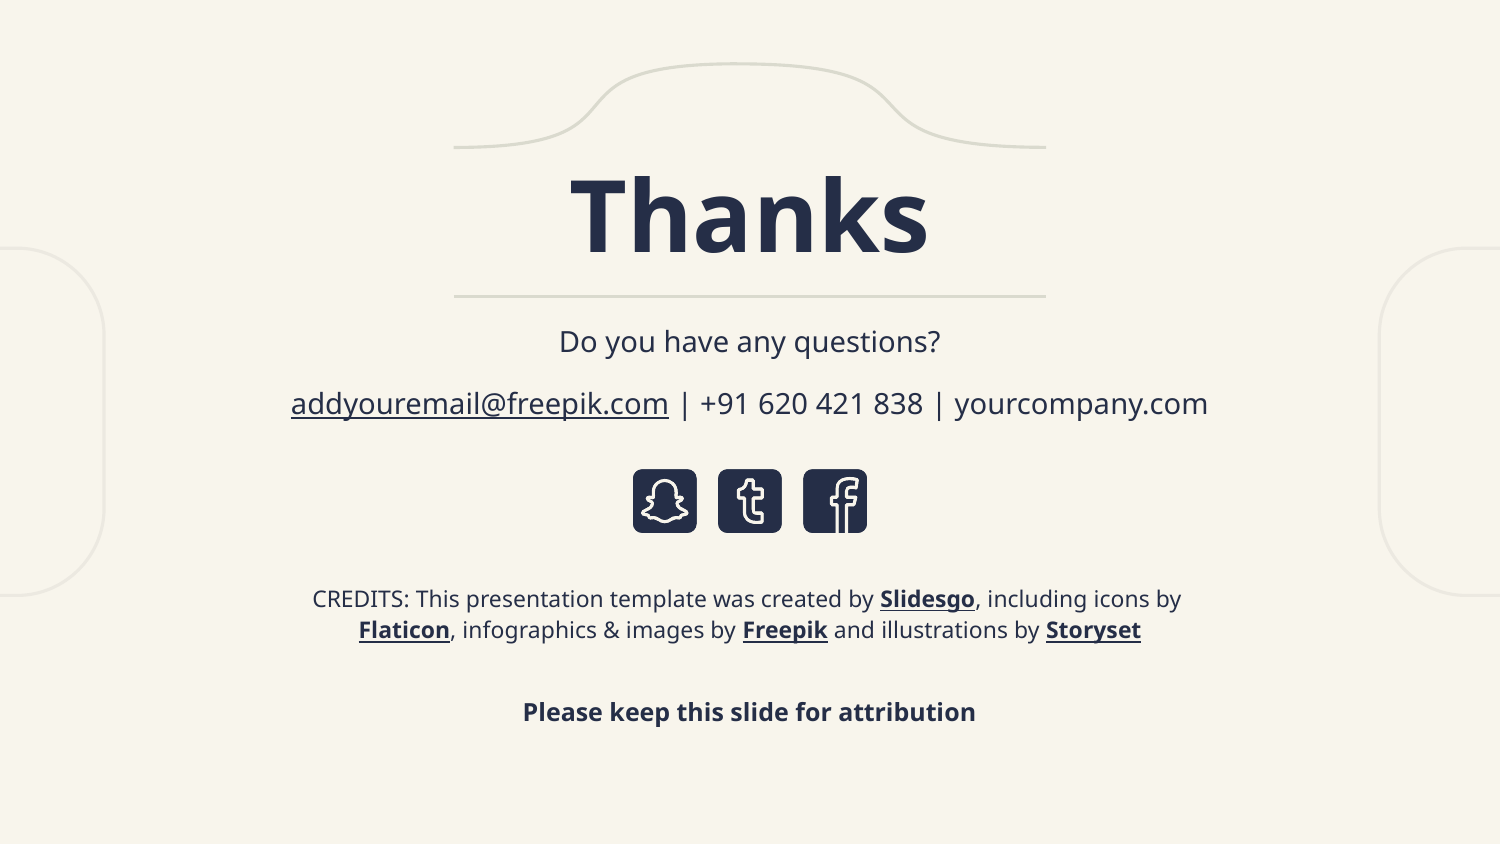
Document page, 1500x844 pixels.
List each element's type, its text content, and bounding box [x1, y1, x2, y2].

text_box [632, 469, 697, 534]
subtitle Do you have any questions? addyouremail@freepik.com | +91 620 421 838 | yourcompany.com [137, 308, 1363, 457]
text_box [717, 469, 782, 534]
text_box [803, 469, 868, 534]
title Thanks [294, 137, 1206, 287]
text_box Please keep this slide for attribution [487, 681, 1013, 742]
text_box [453, 63, 1047, 148]
